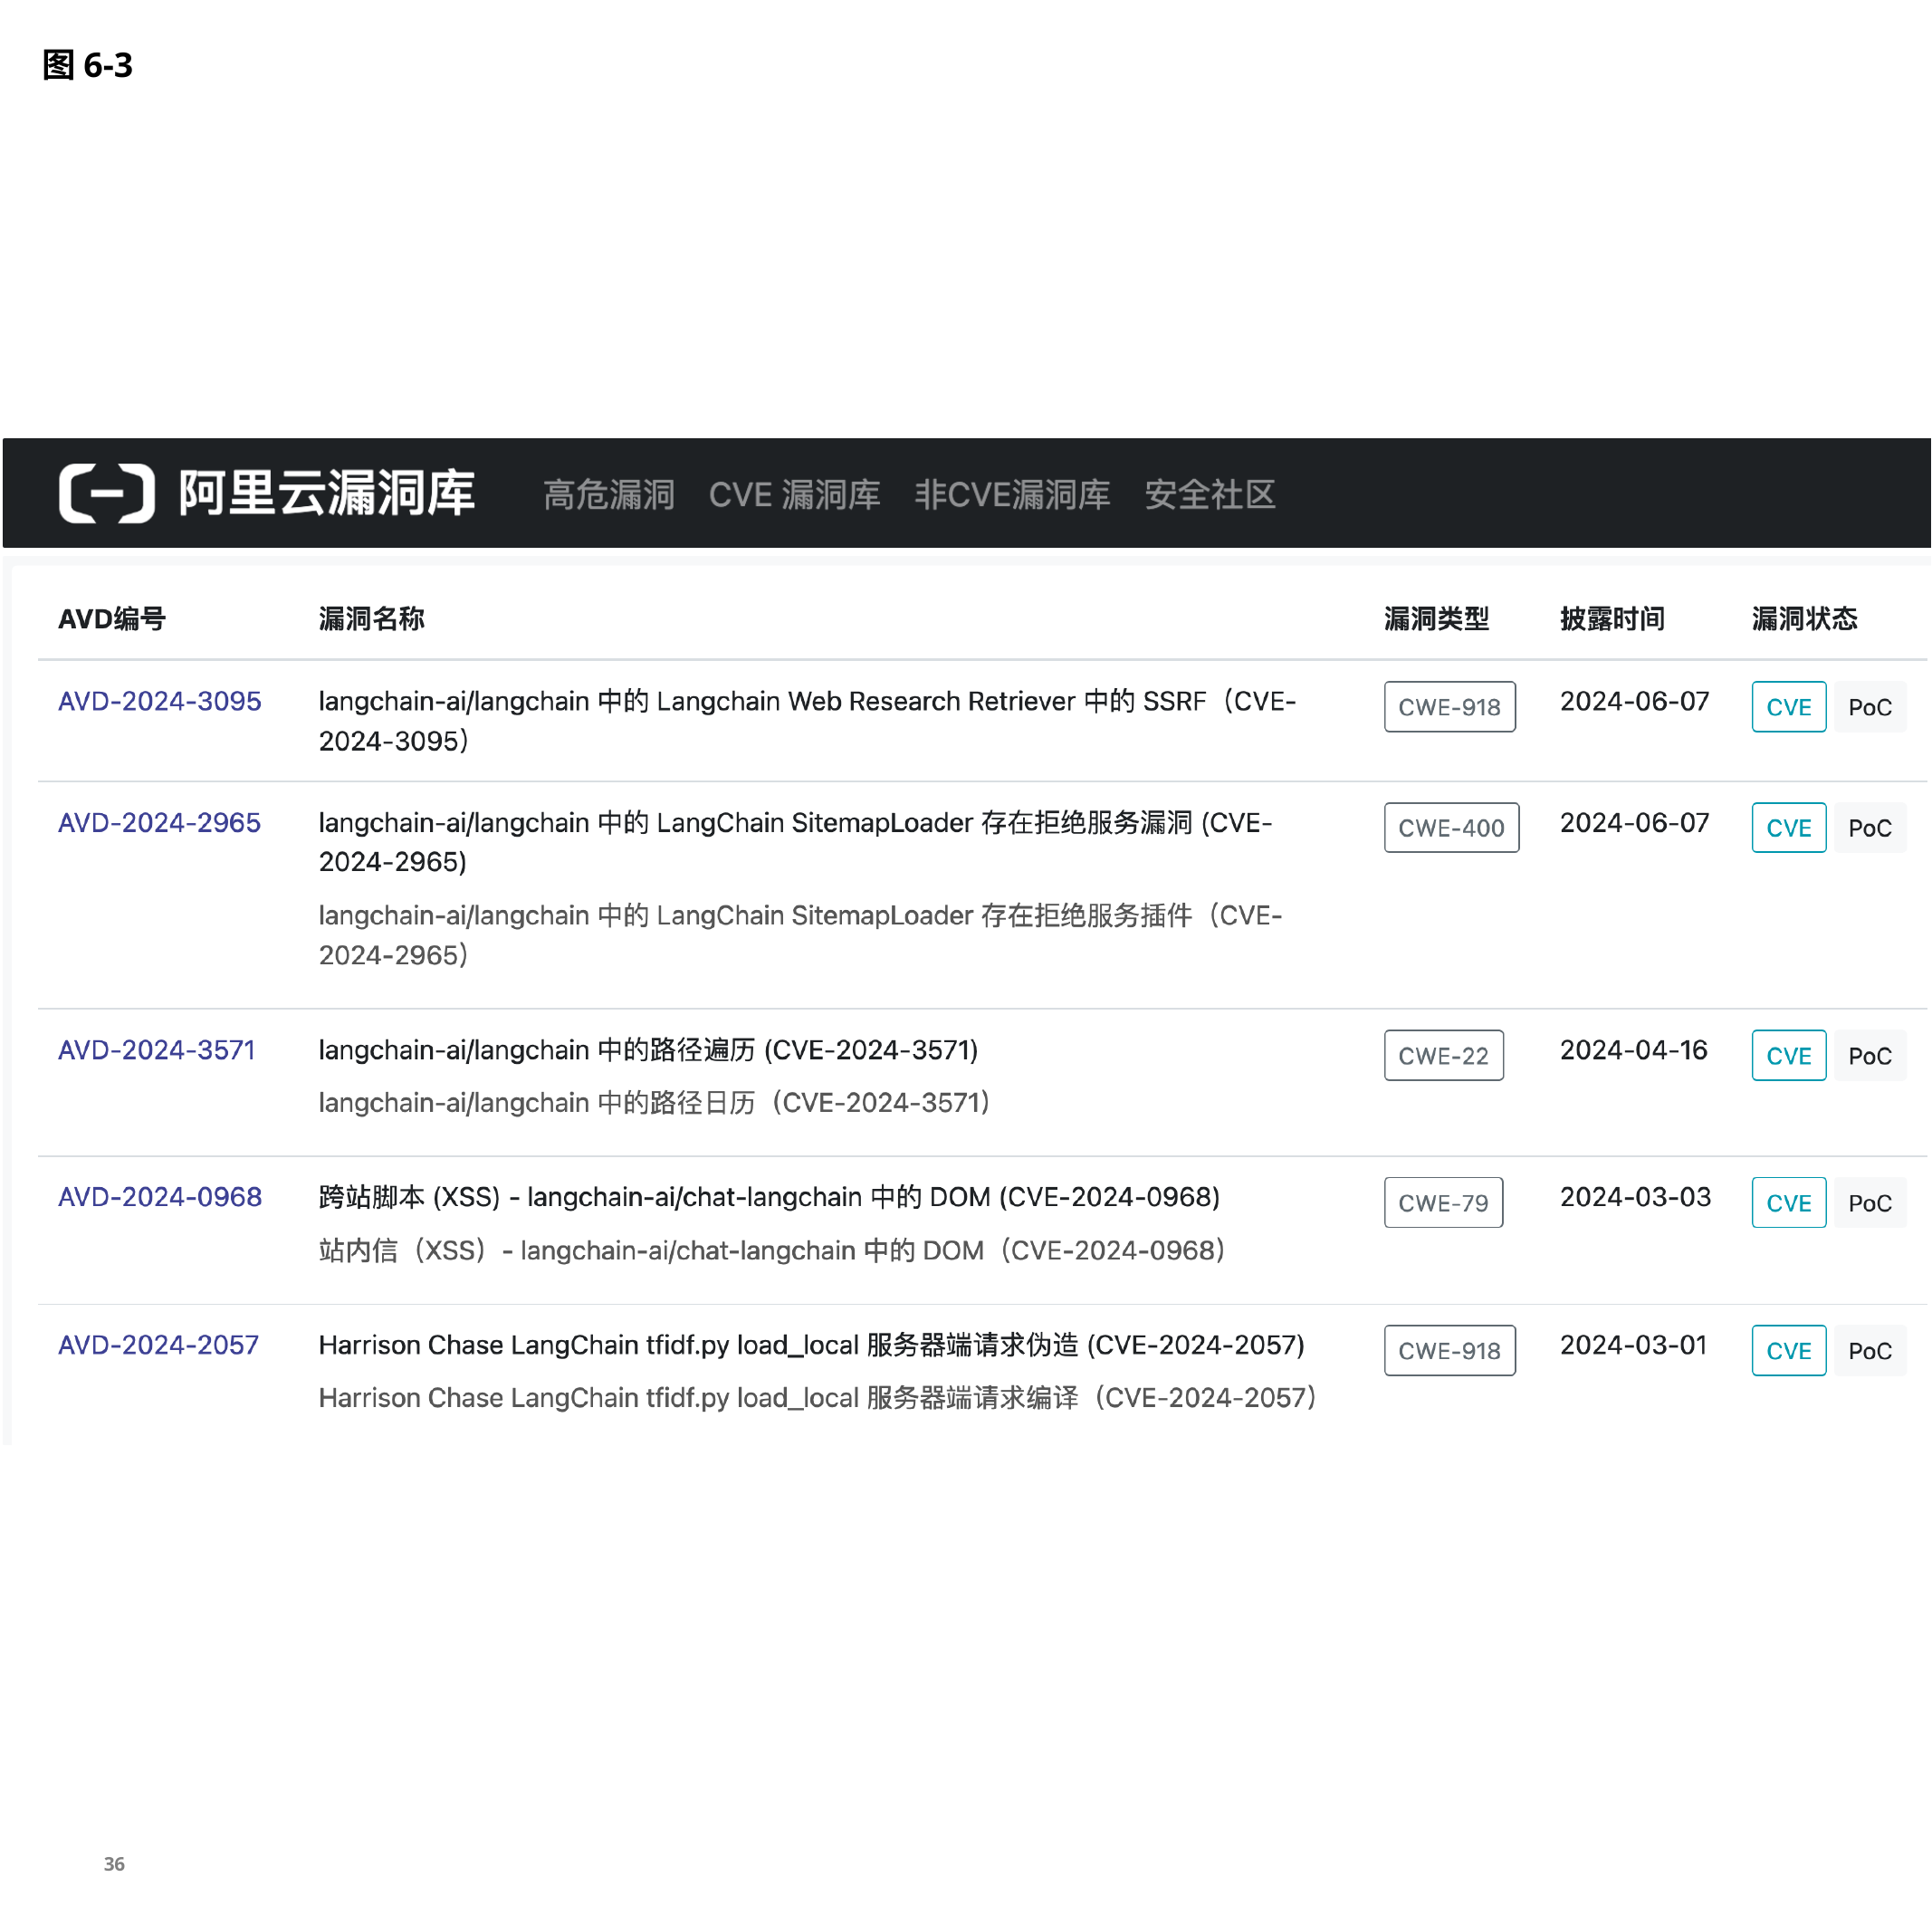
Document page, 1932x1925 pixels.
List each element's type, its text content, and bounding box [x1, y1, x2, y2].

picture [3, 437, 1931, 549]
text_box 图6-3 [24, 21, 1763, 107]
picture [3, 555, 1931, 1445]
